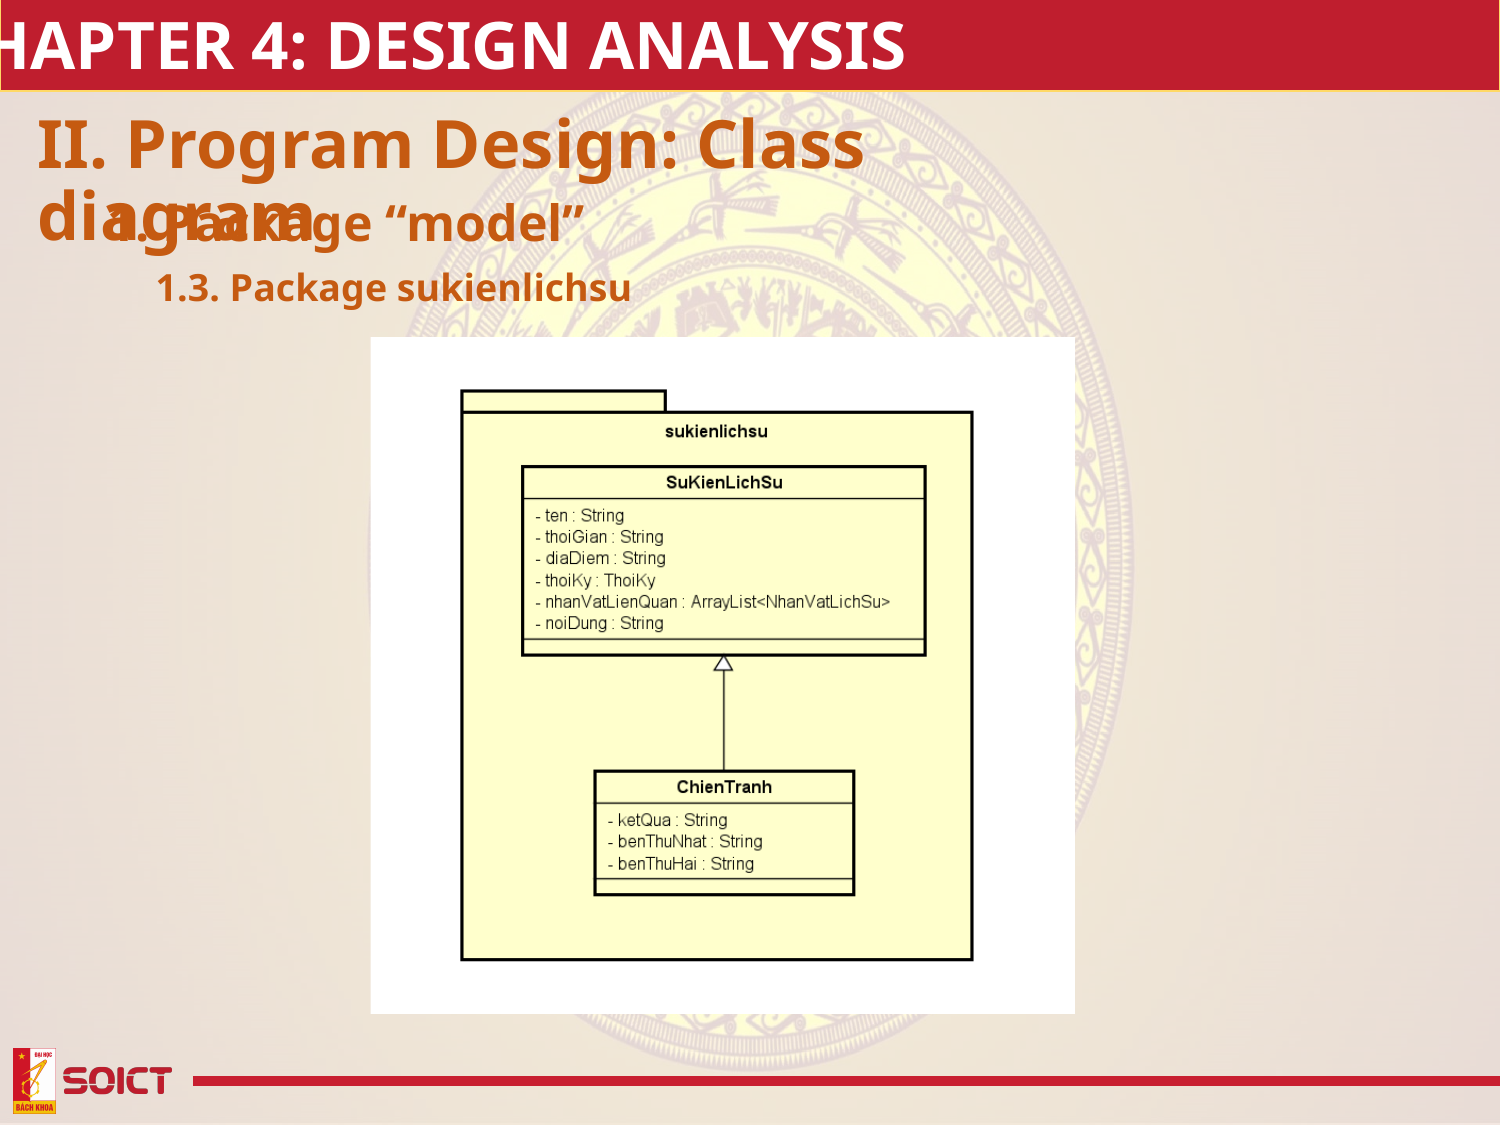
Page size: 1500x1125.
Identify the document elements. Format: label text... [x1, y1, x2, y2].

picture [370, 337, 1076, 1014]
text_box 1. Package “model” [92, 183, 804, 259]
text_box CHAPTER 4: DESIGN ANALYSIS [0, 0, 1173, 90]
text_box [0, 0, 1500, 92]
text_box 1.3. Package sukienlichsu [140, 256, 706, 317]
text_box II. Program Design: Class diagram [26, 105, 1042, 215]
picture [13, 1048, 172, 1114]
